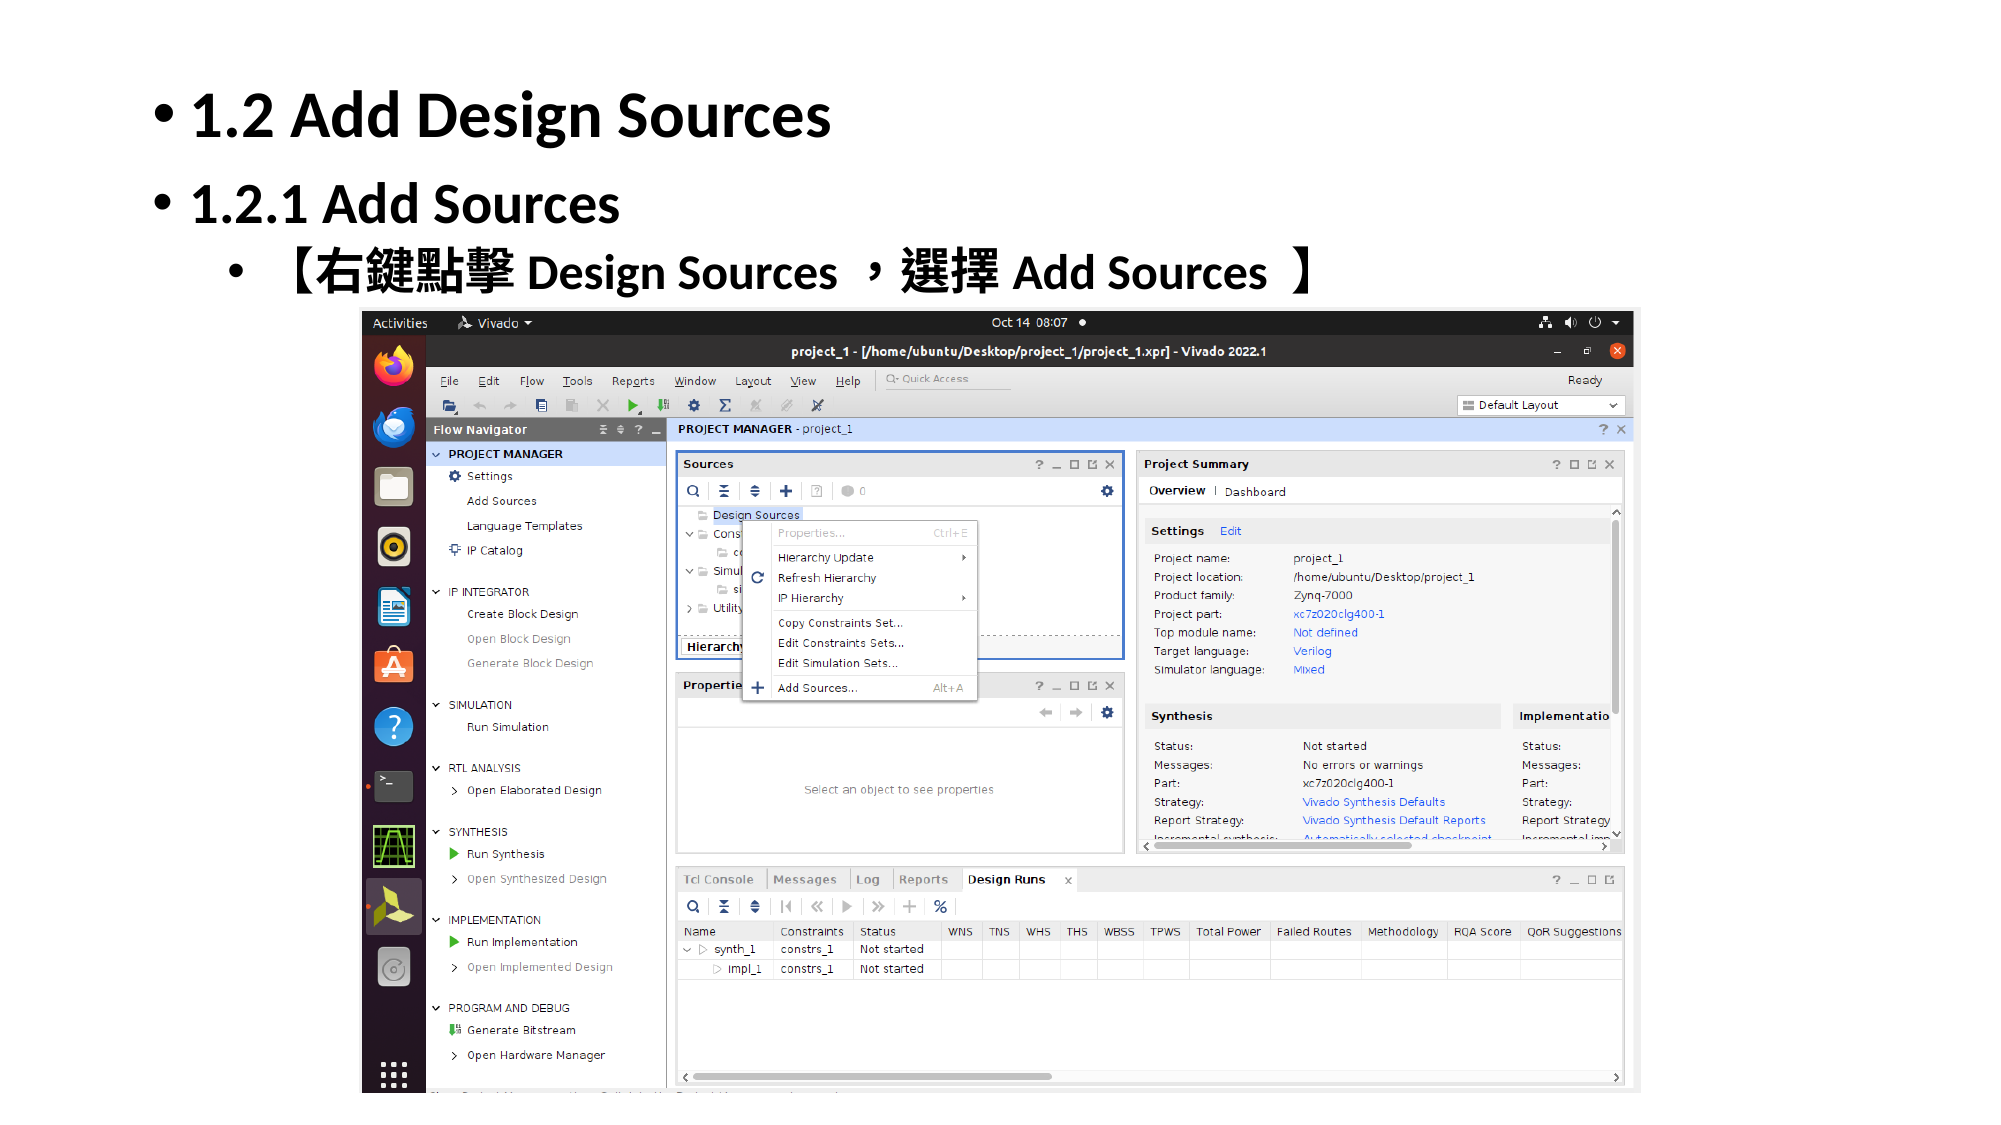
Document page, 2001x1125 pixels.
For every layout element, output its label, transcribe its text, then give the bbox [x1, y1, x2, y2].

picture [359, 307, 1641, 1093]
list 1.2 Add Design Sources 1.2.1 Add Sources 【右鍵點擊Design Sources，選擇Add Sources 】 [137, 72, 1863, 1014]
